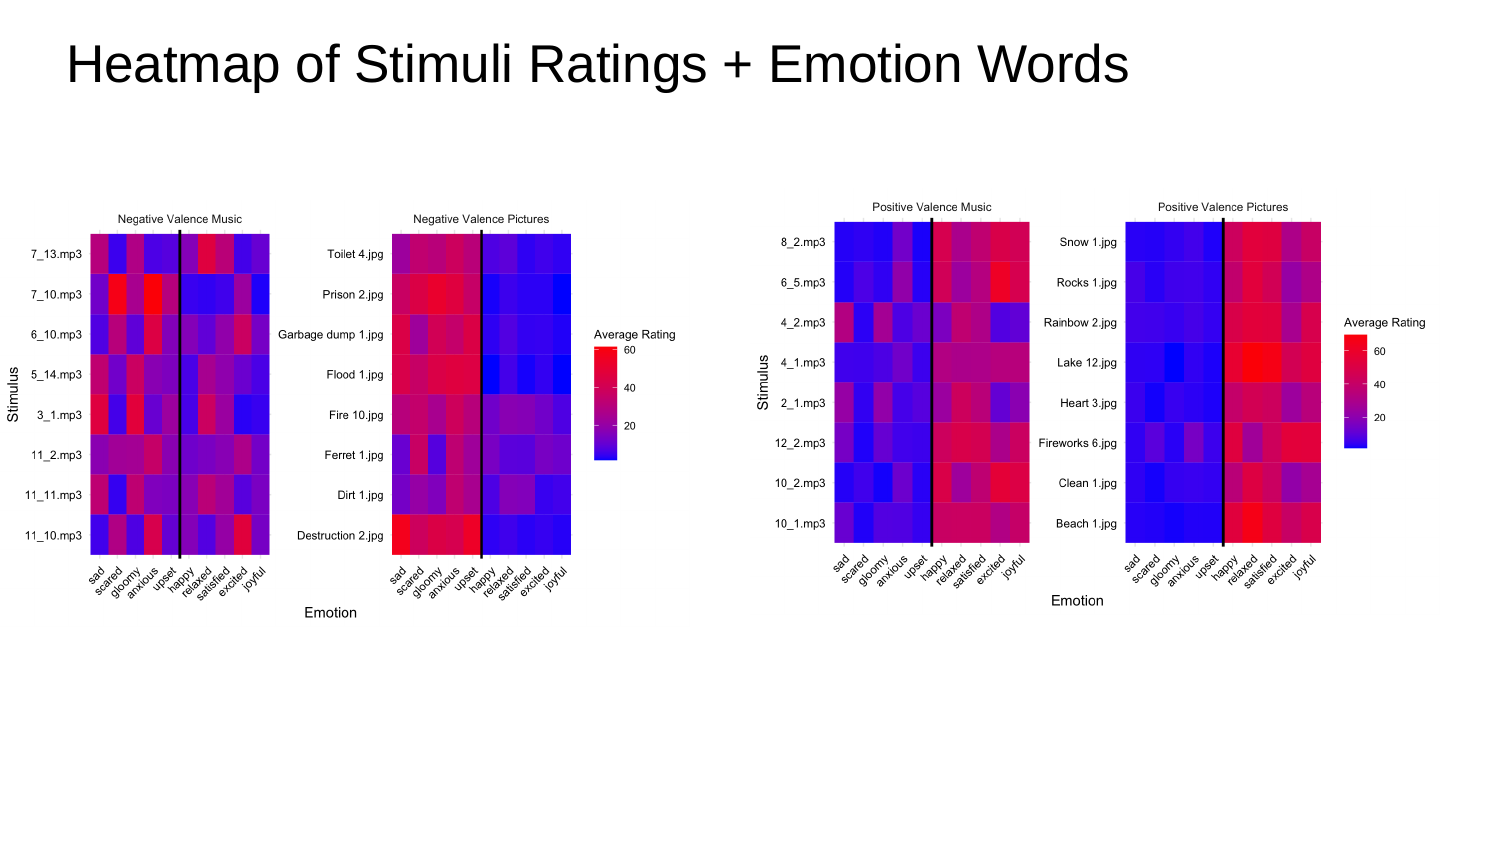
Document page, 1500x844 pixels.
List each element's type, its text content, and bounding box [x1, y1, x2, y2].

picture [0, 200, 690, 627]
title Heatmap of Stimuli Ratings + Emotion Words [51, 14, 1449, 109]
picture [749, 188, 1440, 616]
